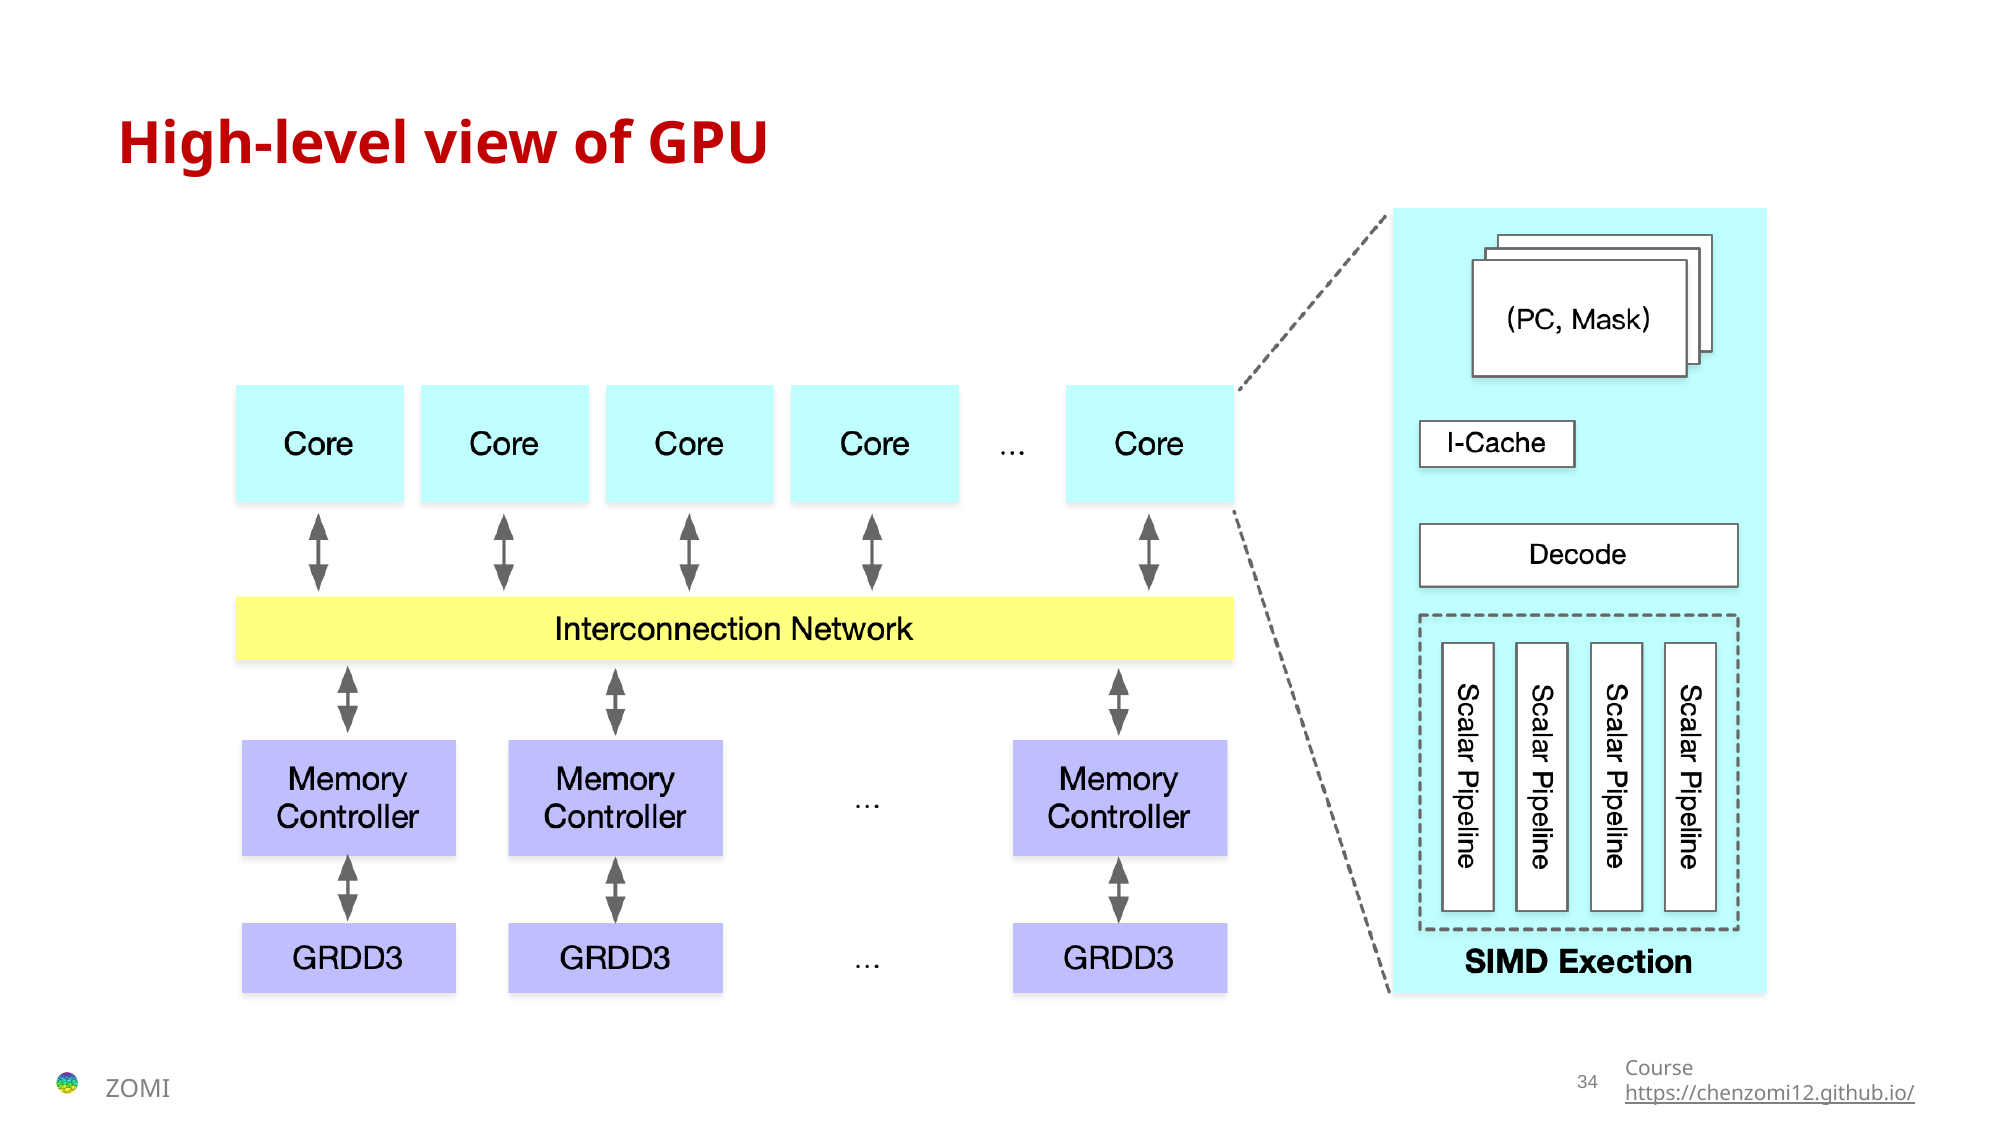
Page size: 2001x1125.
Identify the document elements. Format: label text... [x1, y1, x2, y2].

title High-level view of GPU [102, 91, 1901, 189]
picture [57, 1073, 77, 1093]
picture [226, 203, 1774, 1005]
